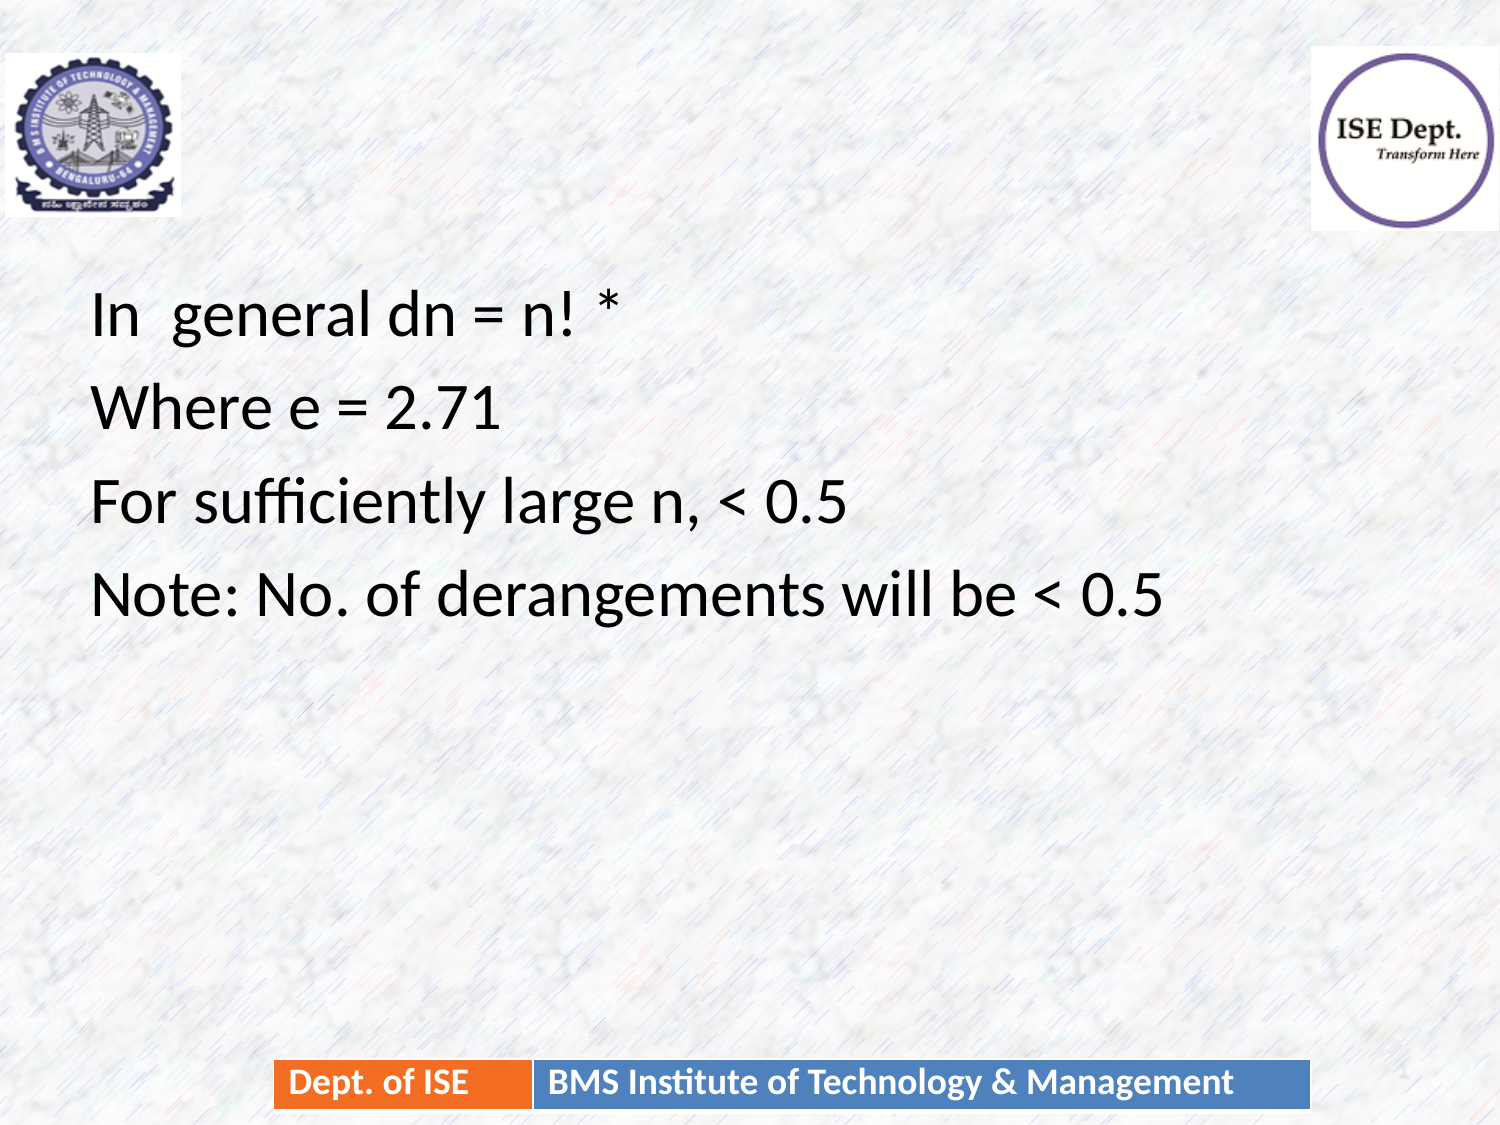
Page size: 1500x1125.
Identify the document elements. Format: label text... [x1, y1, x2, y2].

picture [0, 0, 1500, 1125]
slide_number 7 [1074, 1042, 1425, 1103]
